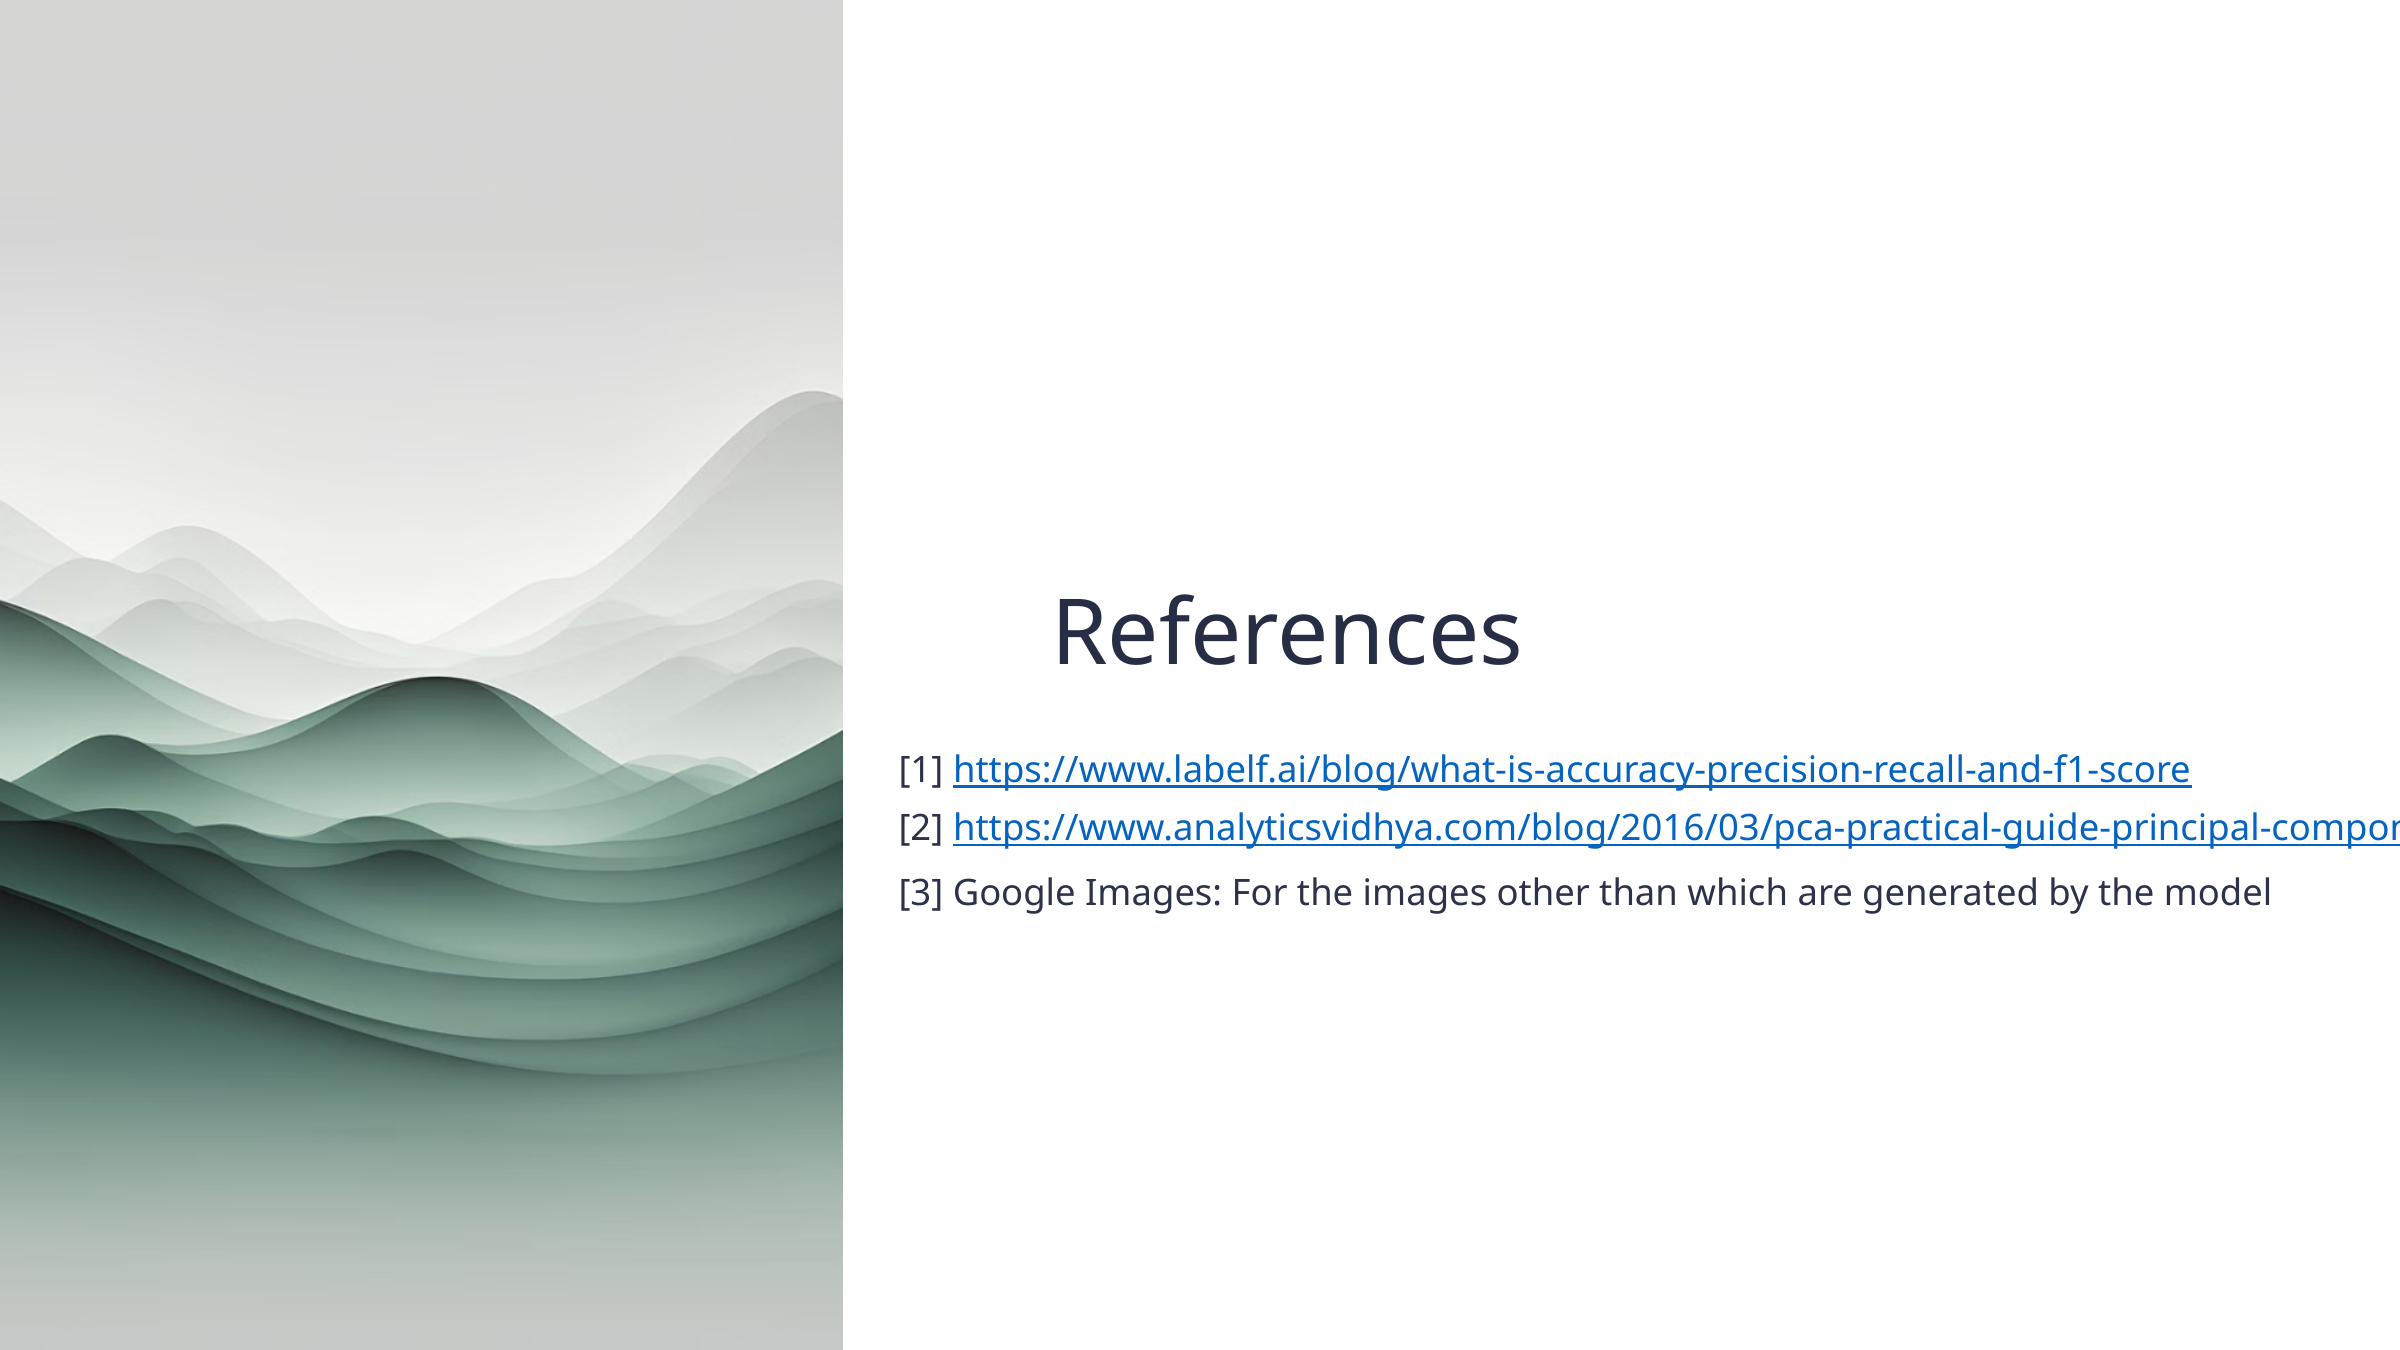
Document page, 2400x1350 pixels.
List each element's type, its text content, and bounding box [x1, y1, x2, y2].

text_box [843, 0, 2400, 1350]
text_box References [1036, 561, 1948, 676]
picture [0, 0, 843, 1350]
text_box [1] https://www.labelf.ai/blog/what-is-accuracy-precision-recall-and-f1-score [2] https://www.analyticsvidhya.com/blog/2016/03/pca-practical-guide-principal-component-analysis-python/ [3] Google Images: For the images other than which are generated by the model [883, 730, 2386, 999]
